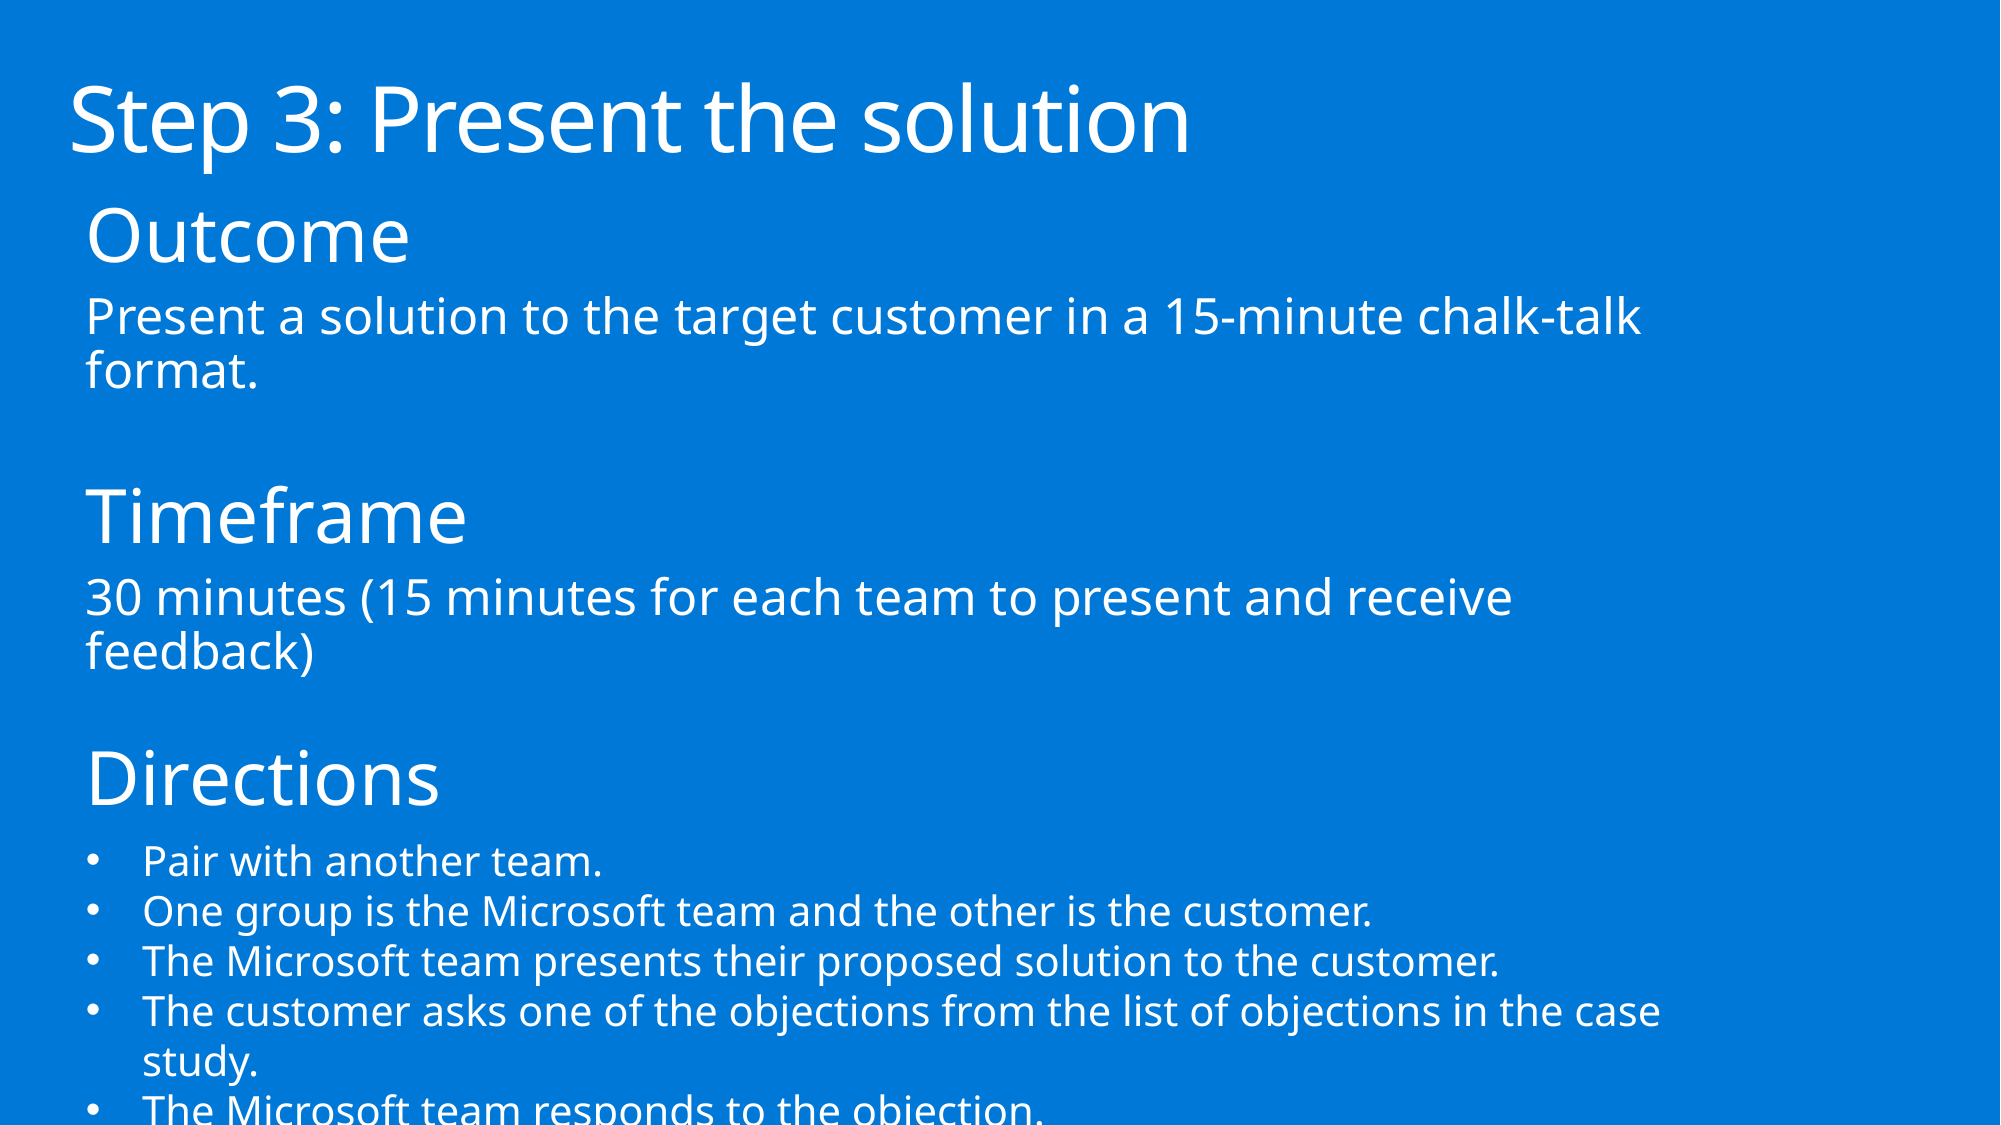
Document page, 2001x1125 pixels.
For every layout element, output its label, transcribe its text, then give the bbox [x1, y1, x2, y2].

title Step 3: Present the solution [44, 47, 1957, 196]
text_box Outcome Present a solution to the target customer in a 15-minute chalk-talk format. Timeframe 30 minutes (15 minutes for each team to present and receive feedback) Directions Pair with another team. One group is the Microsoft team and the other is the customer. The Microsoft team presents their proposed solution to the customer. The customer asks one of the objections from the list of objections in the case study. The Microsoft team responds to the objection. The customer team gives feedback to the Microsoft team. Switch roles and repeat Steps 2-6. [55, 174, 1734, 1125]
